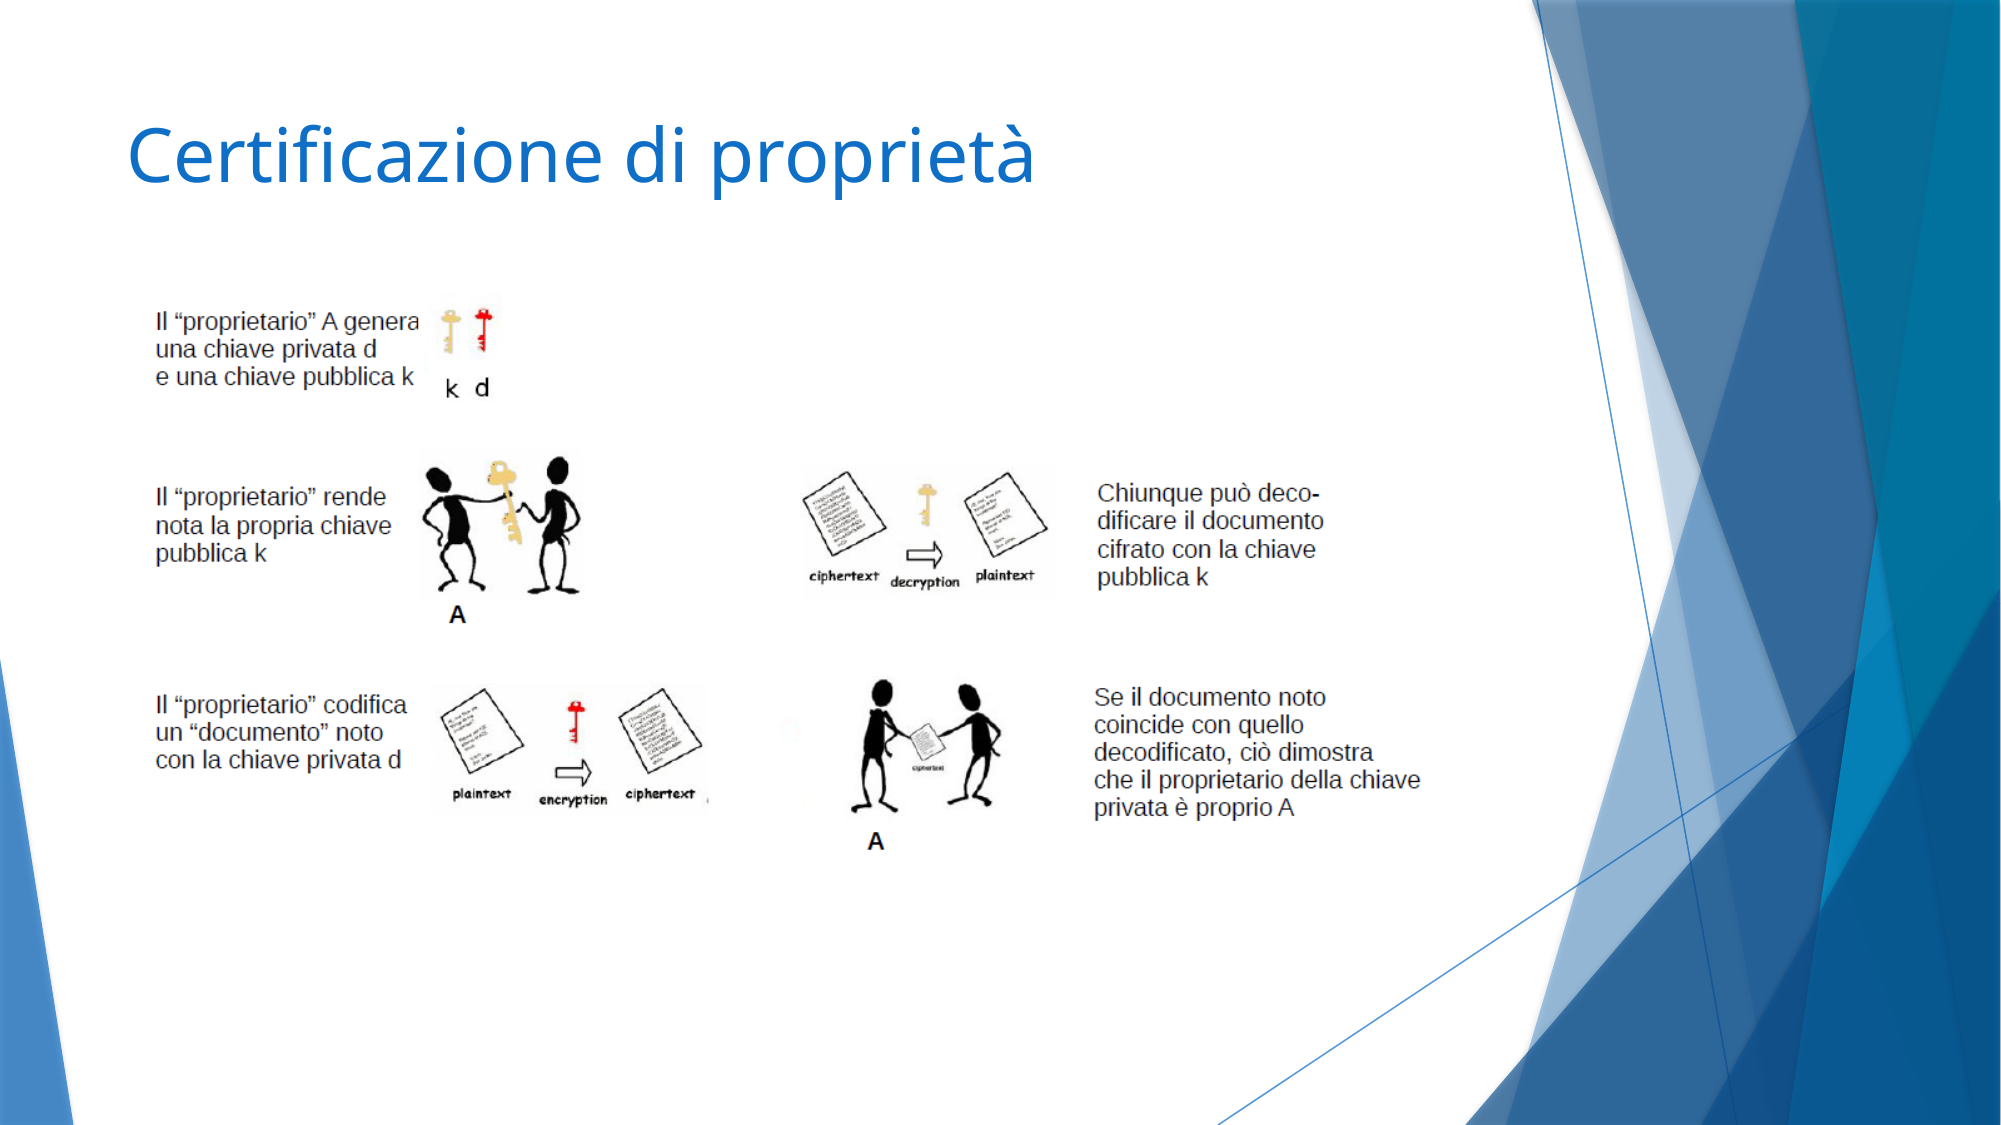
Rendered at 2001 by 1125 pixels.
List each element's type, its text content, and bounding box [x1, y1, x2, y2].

title Certificazione di proprietà [111, 99, 1522, 317]
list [153, 285, 1428, 921]
